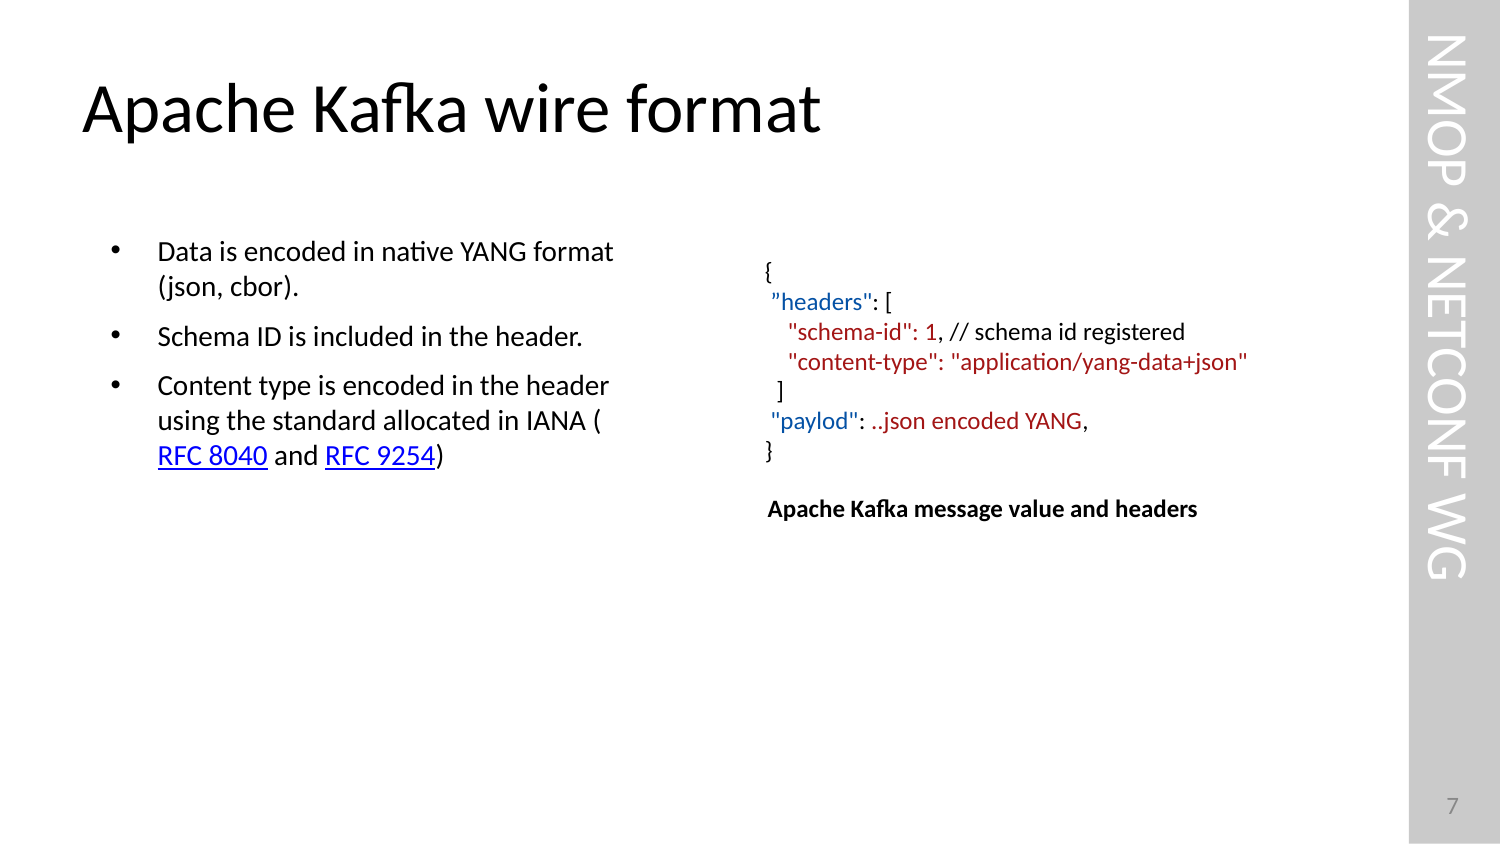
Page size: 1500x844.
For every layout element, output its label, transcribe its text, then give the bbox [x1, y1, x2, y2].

text_box NMOP & NETCONF WG [1409, 17, 1495, 768]
text_box Data is encoded in native YANG format (json, cbor). Schema ID is included in the header. Content type is encoded in the header using the standard allocated in IANA (RFC 8040 and RFC 9254) [103, 224, 677, 631]
text_box Apache Kafka message value and headers [752, 485, 1214, 531]
text_box [1407, 0, 1500, 844]
title Apache Kafka wire format [75, 33, 1407, 175]
slide_number 7 [1436, 552, 1467, 844]
text_box { ”headers": [ "schema-id": 1, // schema id registered "content-type": "application/yang-data+json" ] "paylod": ..json encoded YANG, } [749, 247, 1407, 473]
